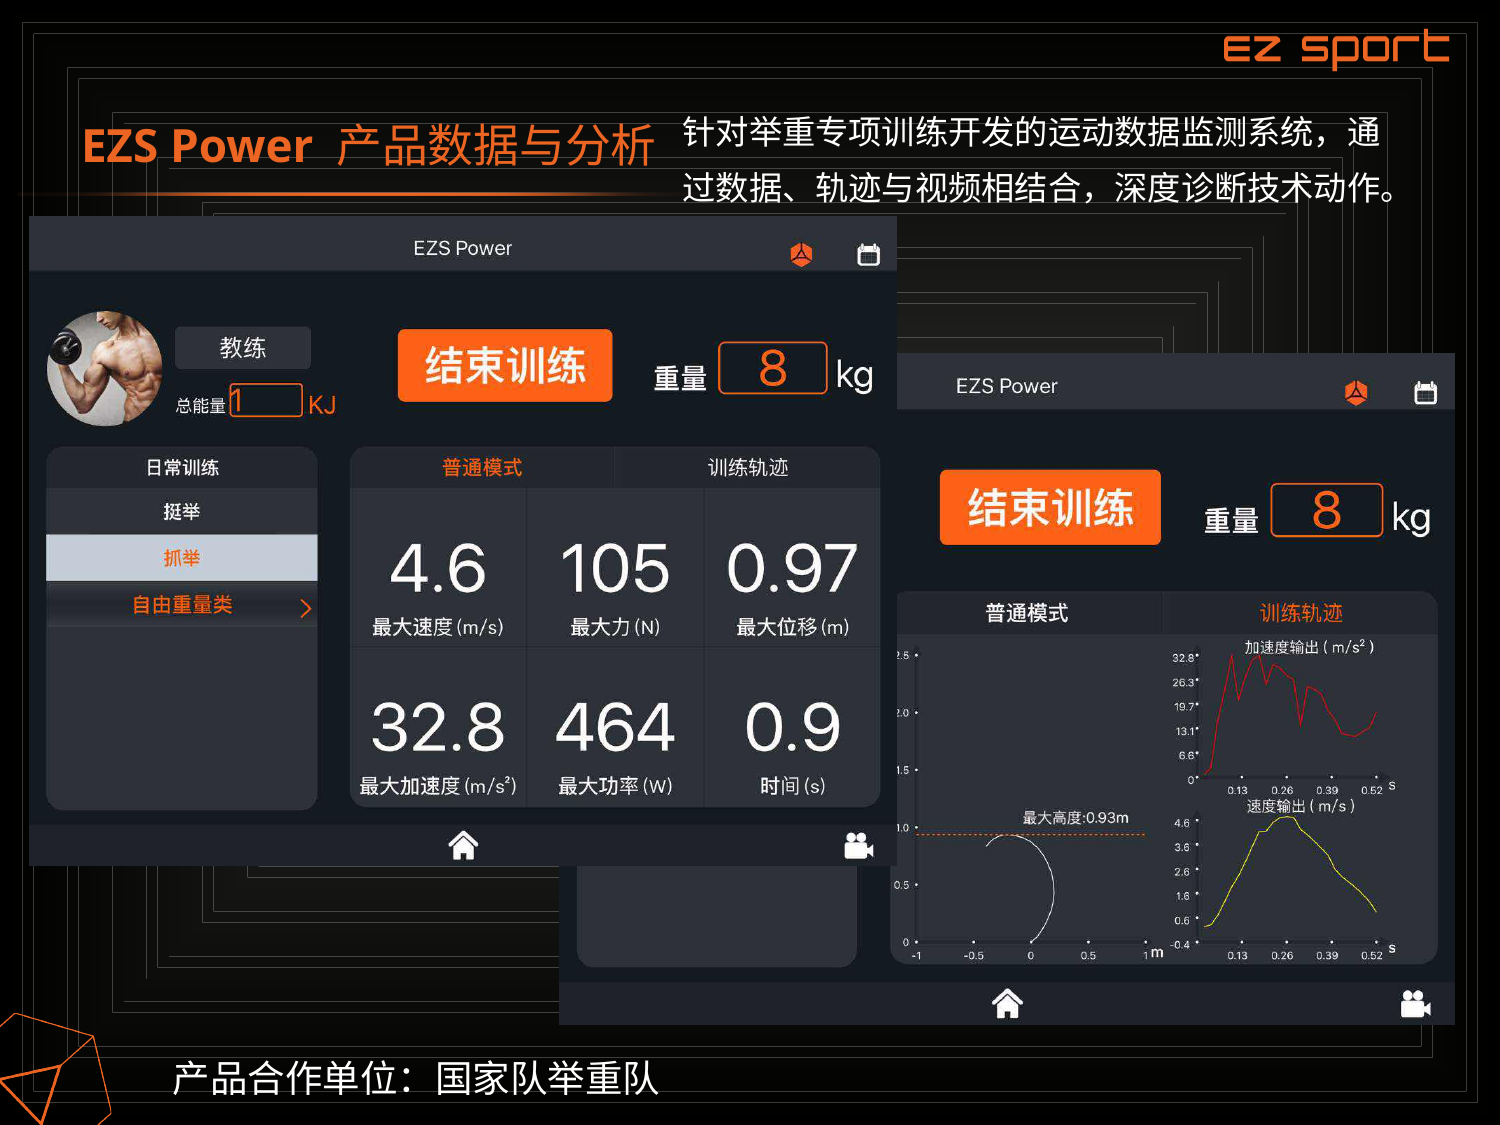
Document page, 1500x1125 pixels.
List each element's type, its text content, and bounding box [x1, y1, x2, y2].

picture [0, 164, 1455, 1025]
text_box 针对举重专项训练开发的运动数据监测系统，通过数据、轨迹与视频相结合，深度诊断技术动作。 [668, 87, 1427, 215]
picture [1206, 0, 1466, 182]
text_box EZS Power 产品数据与分析 [80, 96, 668, 162]
text_box 产品合作单位：国家队举重队 [157, 1047, 676, 1108]
picture [0, 1012, 112, 1125]
